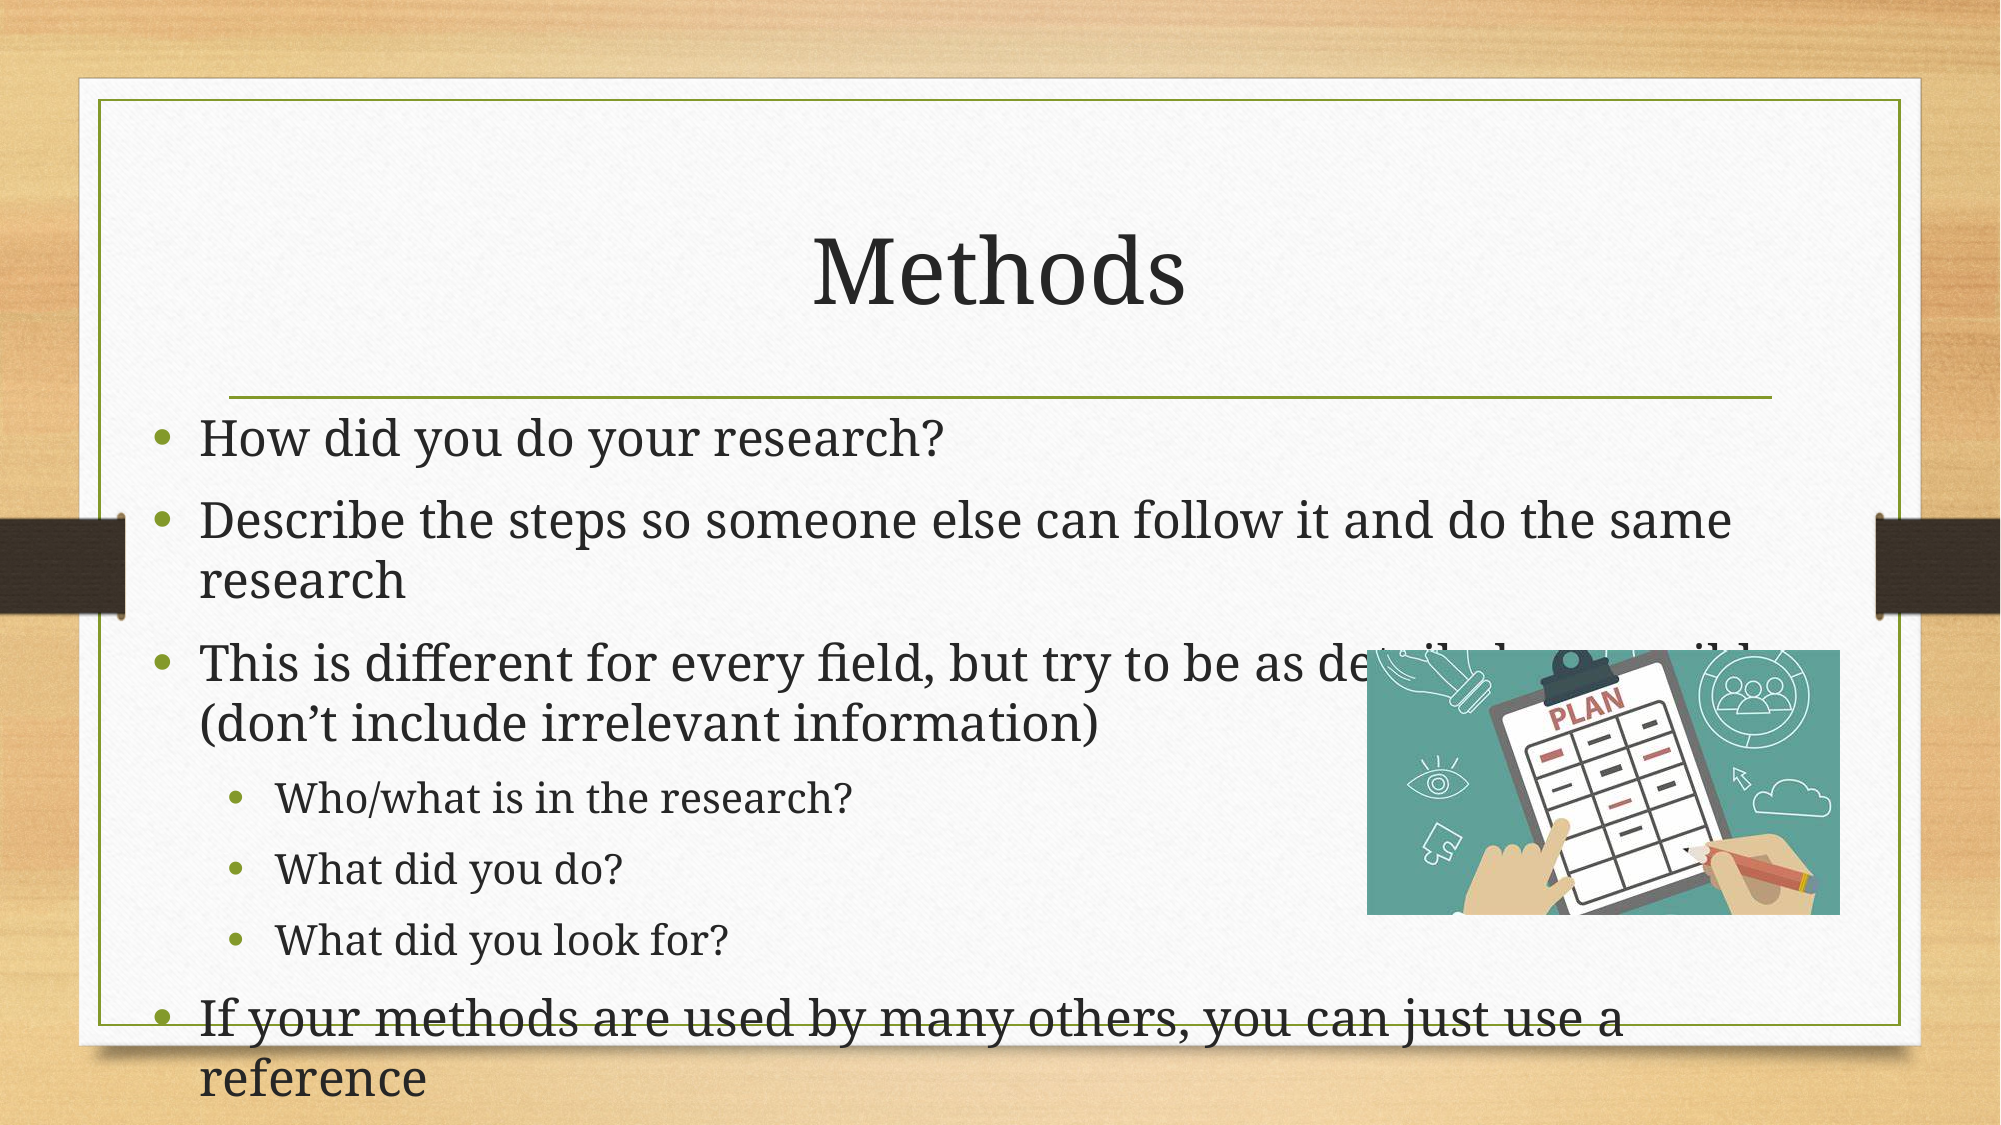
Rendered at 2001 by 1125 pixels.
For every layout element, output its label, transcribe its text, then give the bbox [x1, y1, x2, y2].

list How did you do your research? Describe the steps so someone else can follow it and do the same research This is different for every field, but try to be as detailed as possible (don’t include irrelevant information) Who/what is in the research? What did you do? What did you look for? If your methods are used by many others, you can just use a reference [137, 398, 1863, 1047]
title Methods [212, 161, 1788, 375]
picture [0, 0, 2001, 1125]
